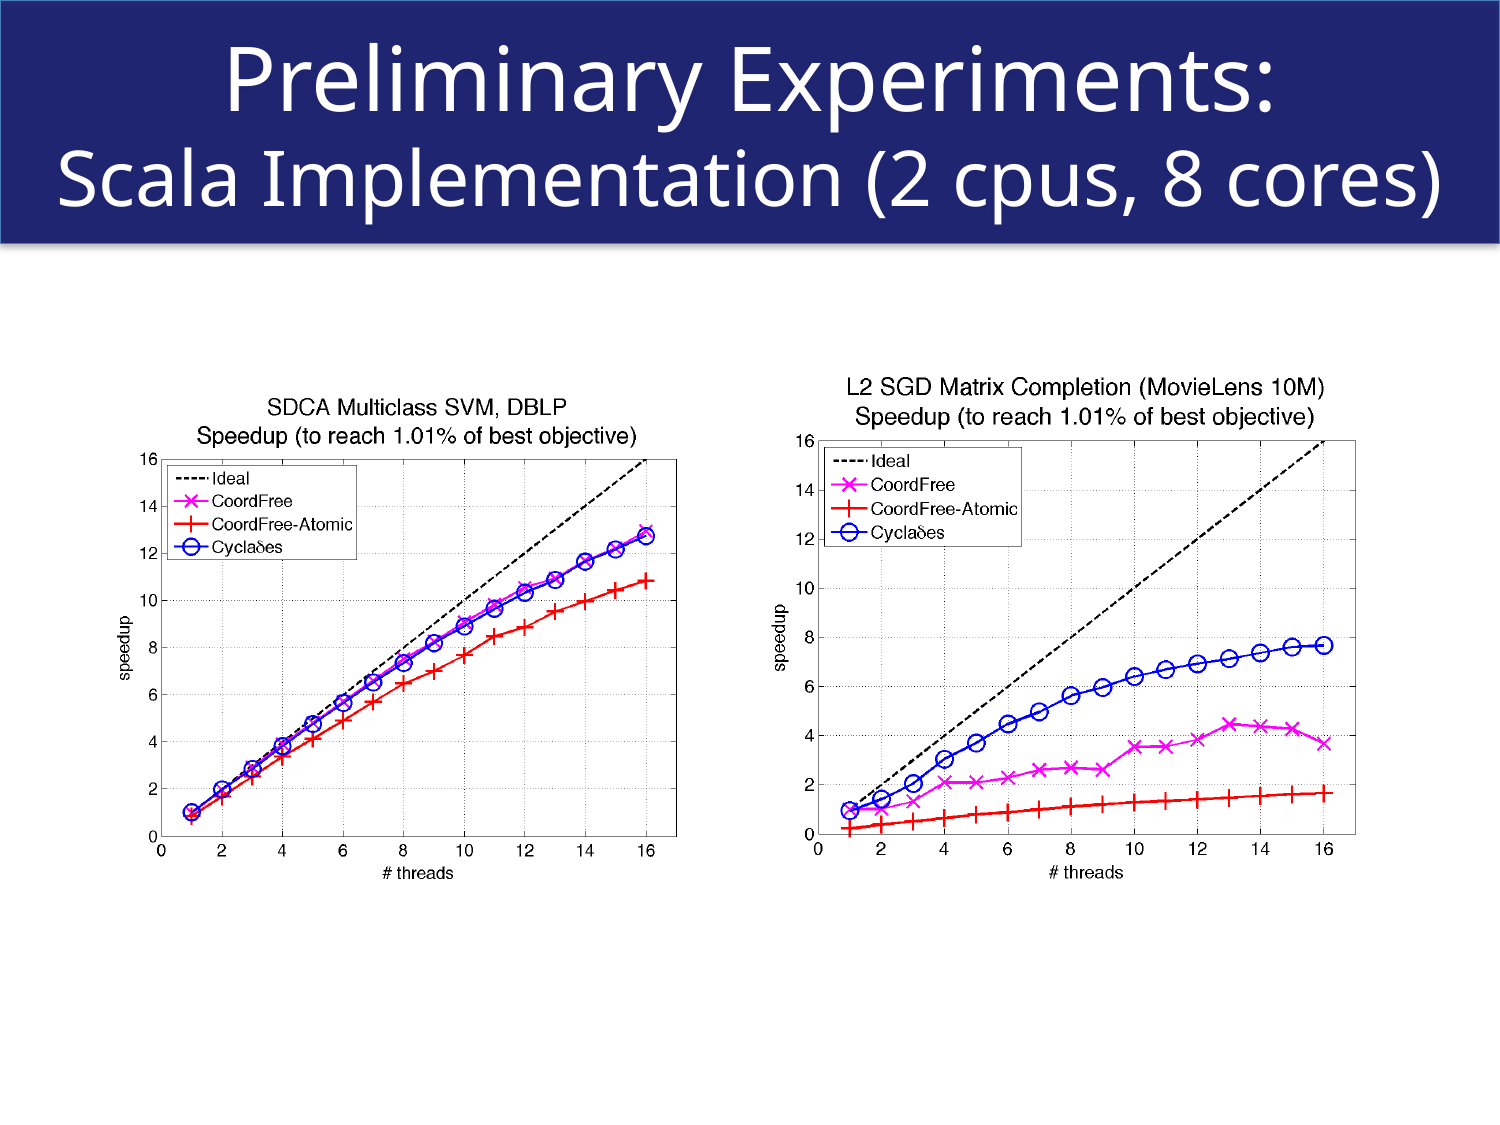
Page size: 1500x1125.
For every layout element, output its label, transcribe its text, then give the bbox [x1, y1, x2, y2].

text_box Preliminary Experiments: Scala Implementation (2 cpus, 8 cores) [0, 0, 1500, 244]
picture [74, 371, 1421, 891]
